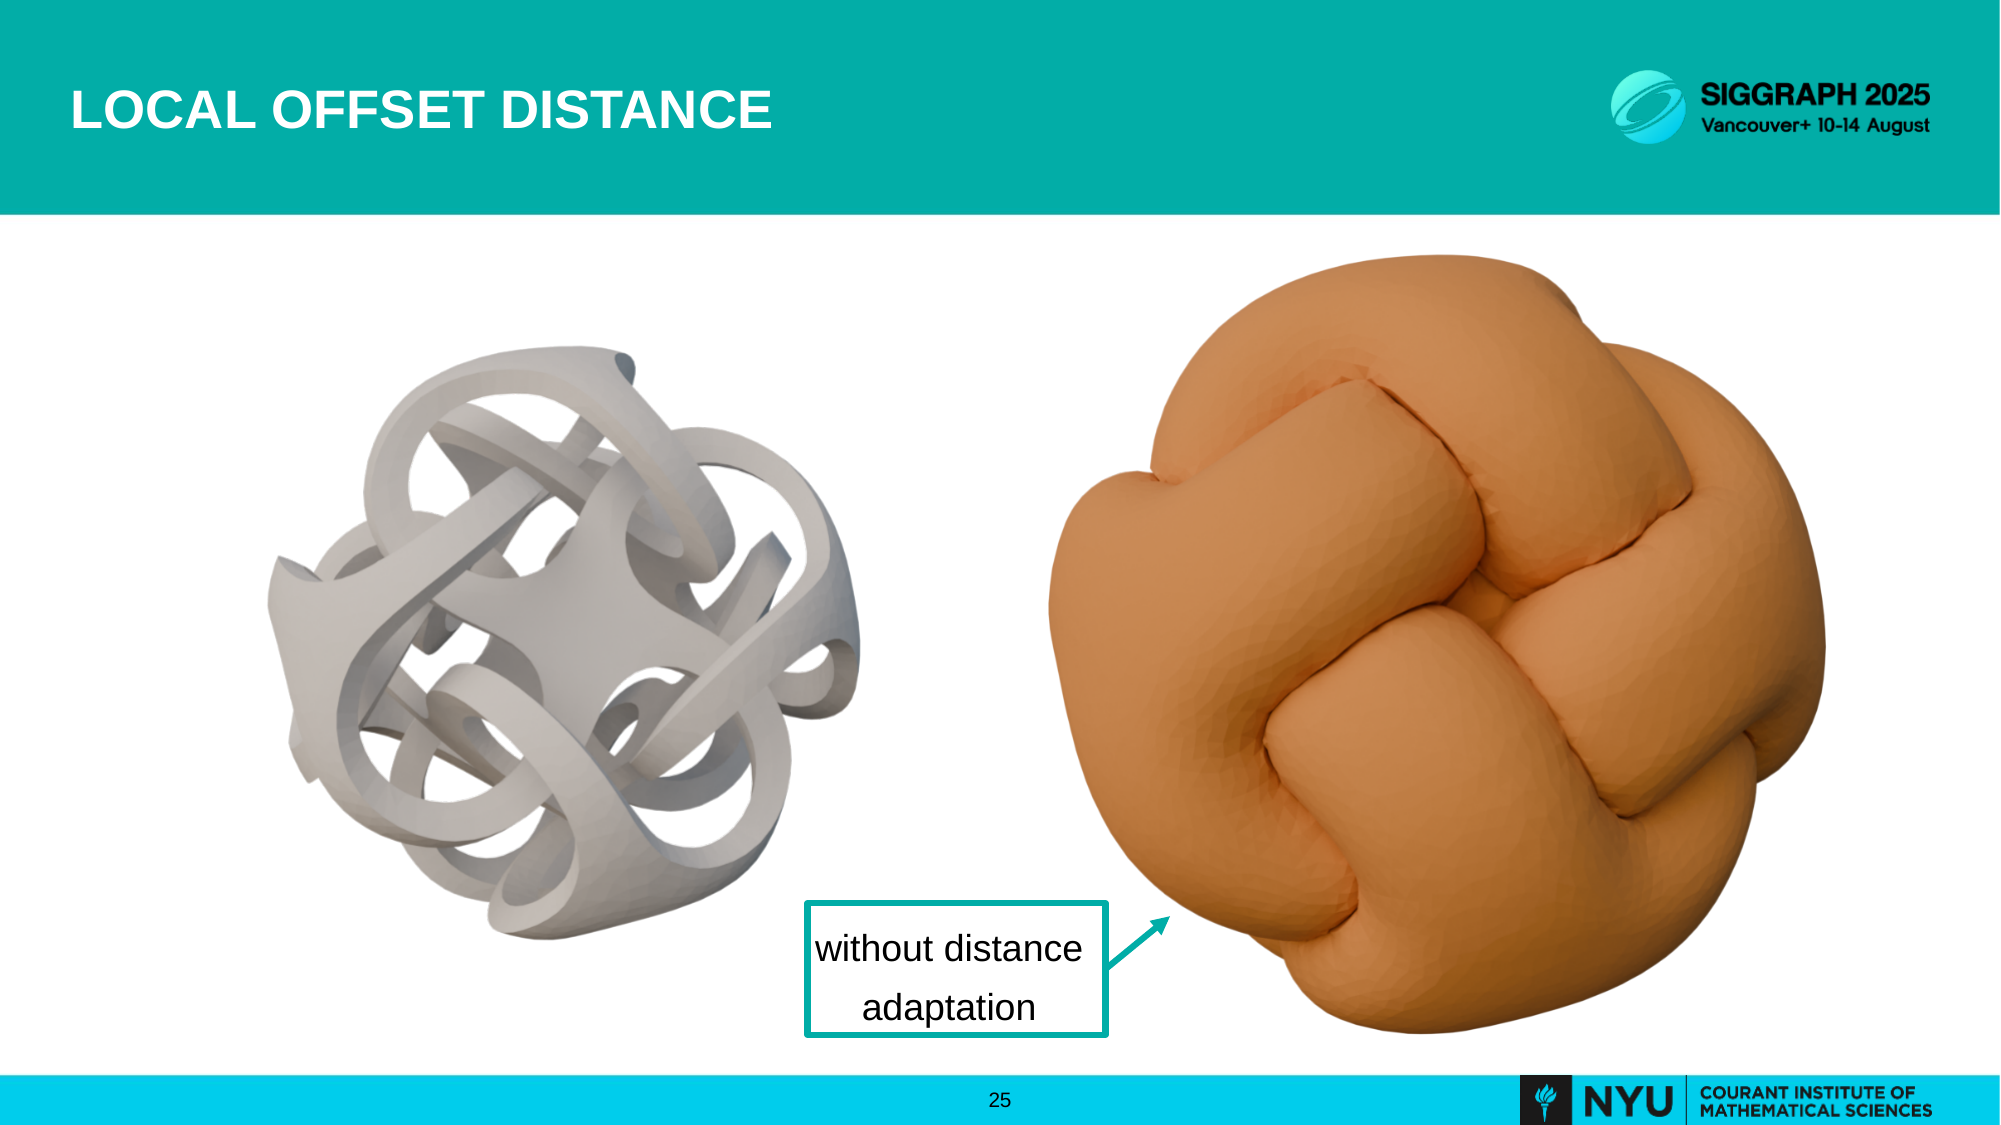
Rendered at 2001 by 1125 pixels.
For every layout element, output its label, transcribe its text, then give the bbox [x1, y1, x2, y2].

slide_number 25 [774, 1073, 1225, 1125]
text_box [807, 905, 1170, 1033]
title Local Offset Distance [70, 0, 1392, 214]
picture [0, 0, 2000, 1125]
